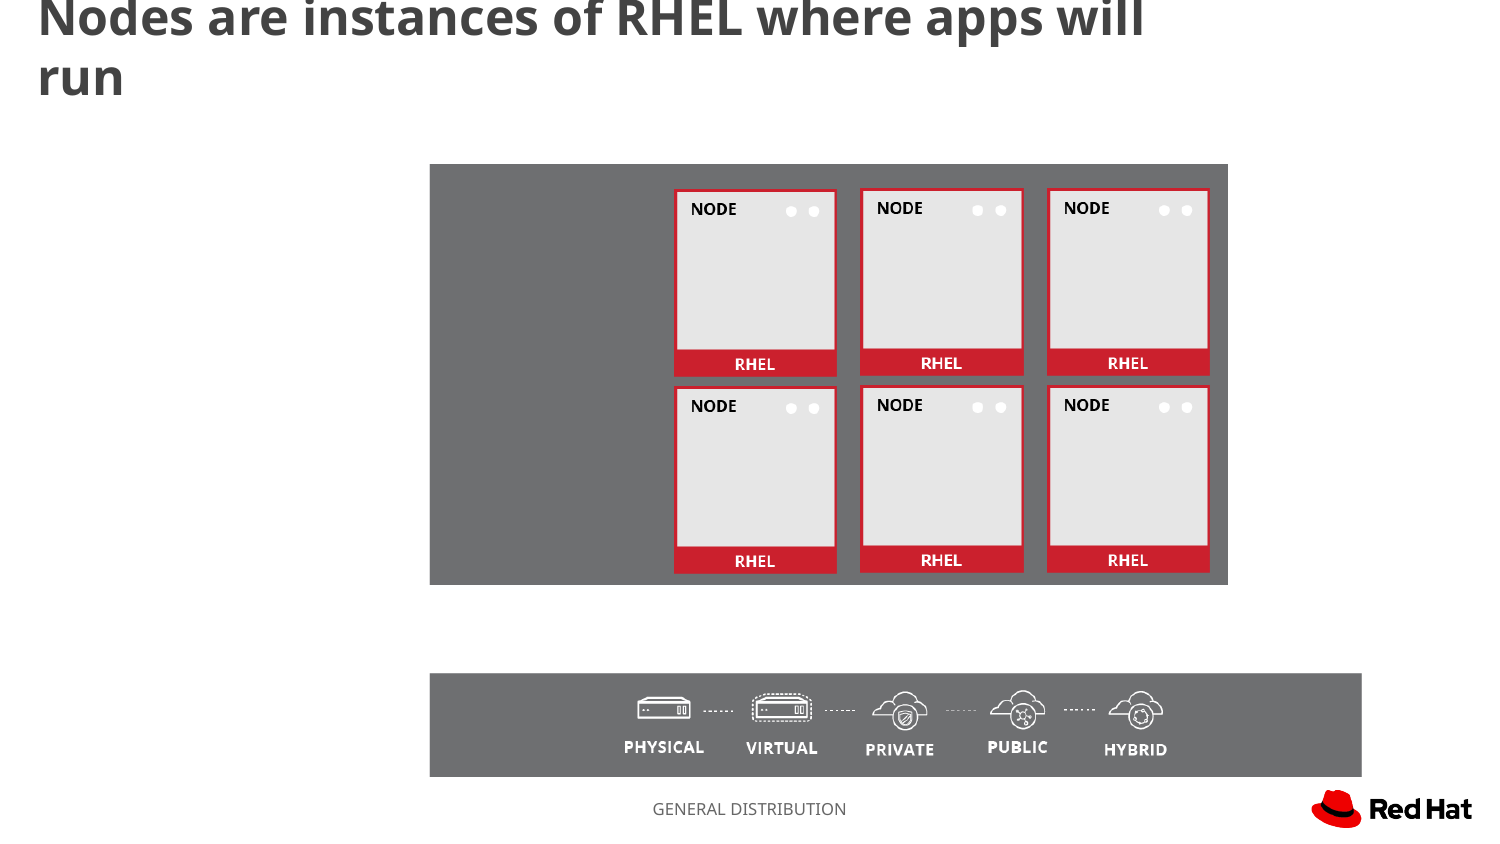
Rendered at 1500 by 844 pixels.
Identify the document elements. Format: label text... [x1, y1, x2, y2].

title Nodes are instances of RHEL where apps will run [22, 17, 1231, 75]
picture [429, 163, 1228, 585]
picture [1311, 790, 1472, 828]
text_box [429, 673, 1363, 777]
